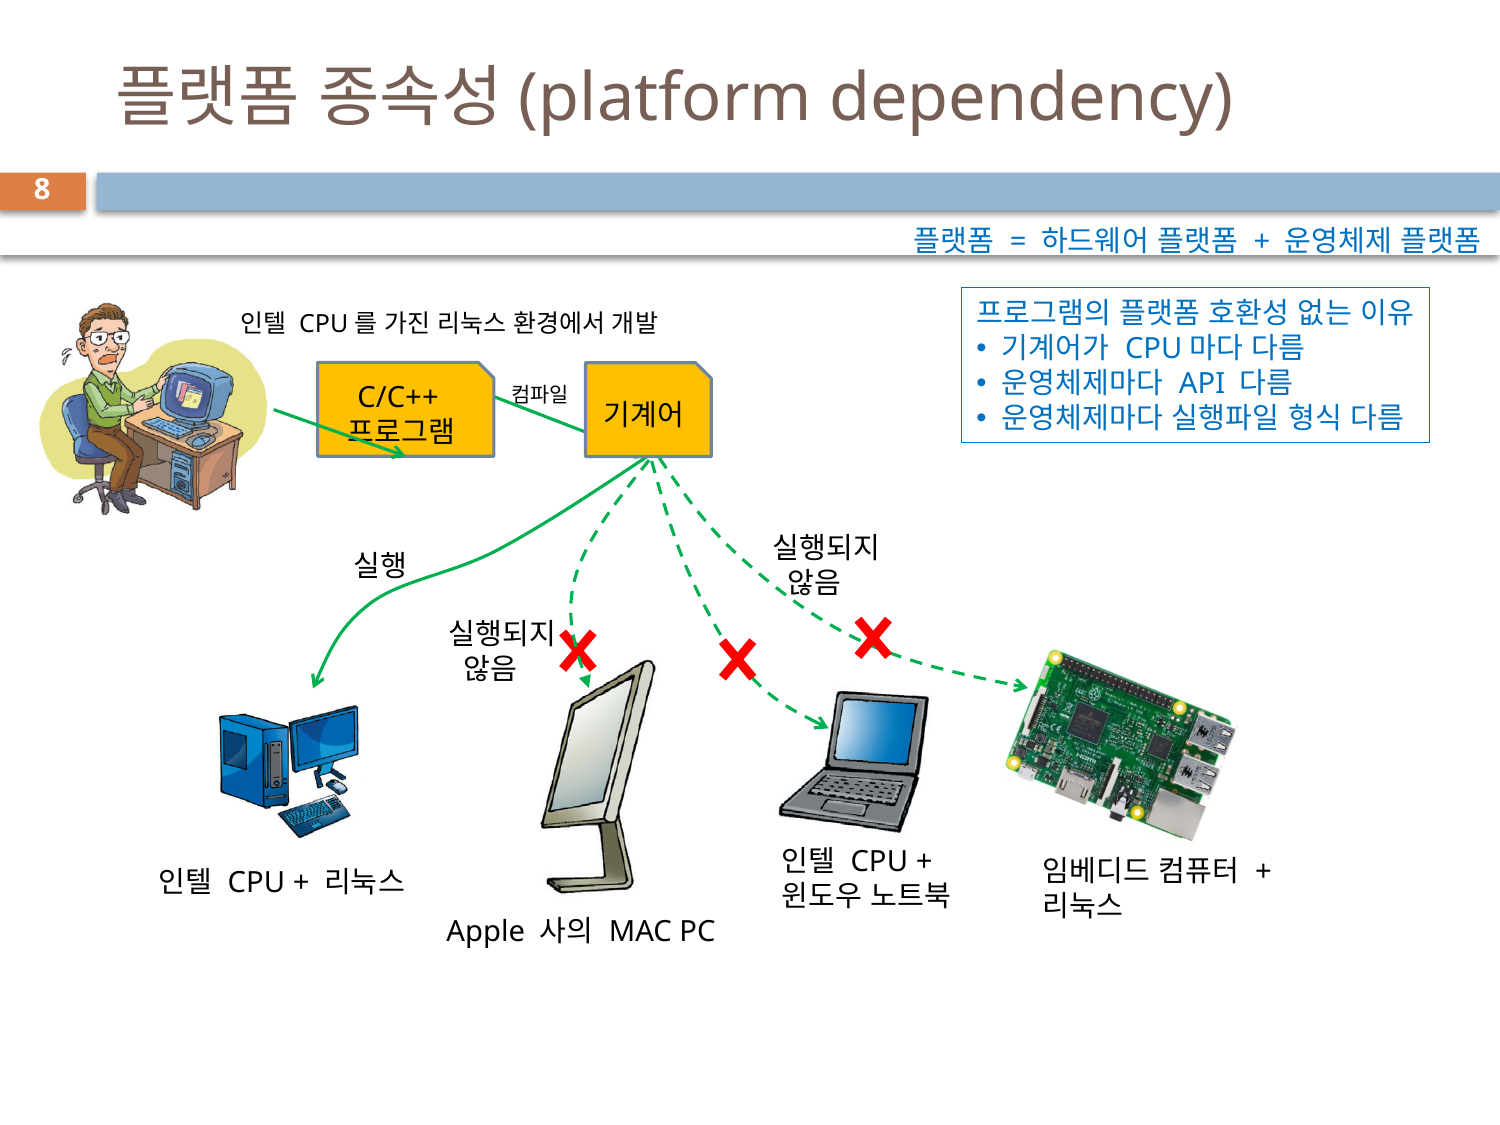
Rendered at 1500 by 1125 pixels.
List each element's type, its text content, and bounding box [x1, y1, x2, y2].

text_box [651, 460, 799, 693]
text_box 인텔 CPU를 가진 리눅스 환경에서 개발 [276, 300, 710, 345]
text_box 기계어 [583, 361, 713, 459]
text_box [569, 459, 651, 653]
picture [34, 298, 275, 521]
text_box 플랫폼 = 하드웨어 플랫폼 + 운영체제 플랫폼 [898, 215, 1497, 265]
text_box Apple 사의 MAC PC [431, 905, 772, 955]
text_box 실행되지 않음 [764, 522, 896, 604]
text_box 임베디드 컴퓨터 + 리눅스 [1027, 844, 1307, 930]
slide_number 8 [0, 170, 87, 211]
text_box 실행 [338, 539, 431, 590]
title 플랫폼 종속성(platform dependency) [100, 37, 1438, 149]
picture [214, 700, 364, 842]
text_box [557, 628, 577, 653]
text_box 프로그램의 플랫폼 호환성 없는 이유 기계어가 CPU마다 다름 운영체제마다 API 다름 운영체제마다 실행파일 형식 다름 [961, 287, 1430, 443]
picture [999, 646, 1241, 844]
text_box [852, 615, 894, 661]
text_box C/C++ 프로그램 [316, 360, 496, 458]
picture [772, 684, 934, 839]
text_box [717, 637, 758, 682]
text_box [658, 457, 1014, 686]
picture [531, 654, 660, 899]
text_box 실행되지 않음 [757, 574, 801, 607]
text_box [311, 459, 645, 689]
text_box 인텔 CPU + 리눅스 [143, 855, 437, 906]
text_box 실행되지 않음 [433, 607, 572, 693]
text_box 컴파일 [496, 374, 589, 413]
text_box 인텔 CPU + 윈도우 노트북 [766, 835, 996, 920]
